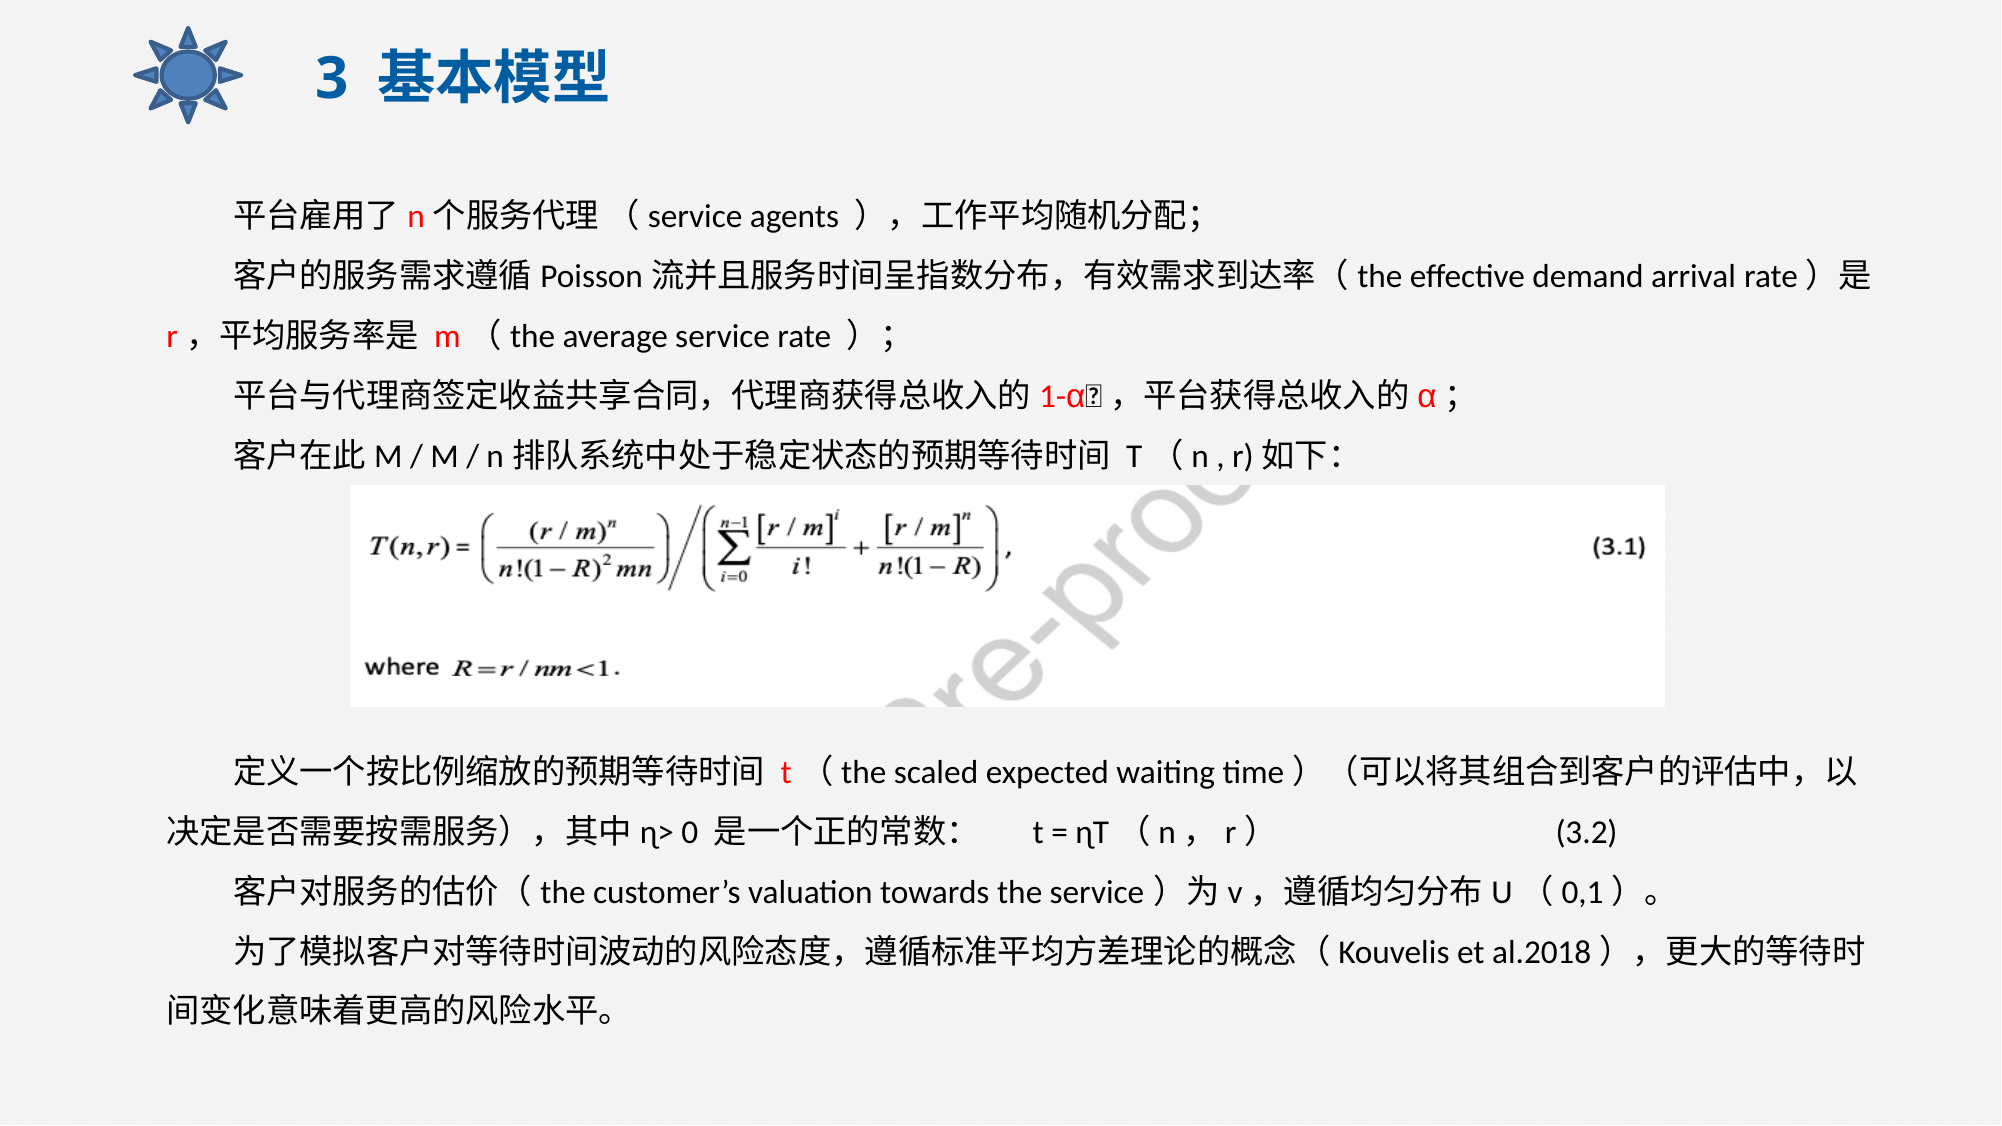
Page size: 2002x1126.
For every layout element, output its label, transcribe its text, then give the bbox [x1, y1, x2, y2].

text_box 平台雇用了n个服务代理 （service agents ），工作平均随机分配； 客户的服务需求遵循Poisson流并且服务时间呈指数分布，有效需求到达率（the effective demand arrival rate）是 r，平均服务率是 m（the average service rate ）； 平台与代理商签定收益共享合同，代理商获得总收入的1-α，平台获得总收入的α； 客户在此M / M / n排队系统中处于稳定状态的预期等待时间 T（n , r)如下： [151, 167, 1905, 482]
text_box 3 基本模型 [281, 32, 644, 118]
text_box 定义一个按比例缩放的预期等待时间 t（the scaled expected waiting time）（可以将其组合到客户的评估中，以决定是否需要按需服务），其中ɳ> 0 是一个正的常数： t = ɳT（n，r） (3.2) 客户对服务的估价（the customer’s valuation towards the service）为v，遵循均匀分布U（0,1）。 为了模拟客户对等待时间波动的风险态度，遵循标准平均方差理论的概念（Kouvelis et al.2018），更大的等待时间变化意味着更高的风险水平。 [151, 722, 1905, 1037]
picture [349, 484, 1665, 707]
text_box [132, 25, 244, 125]
